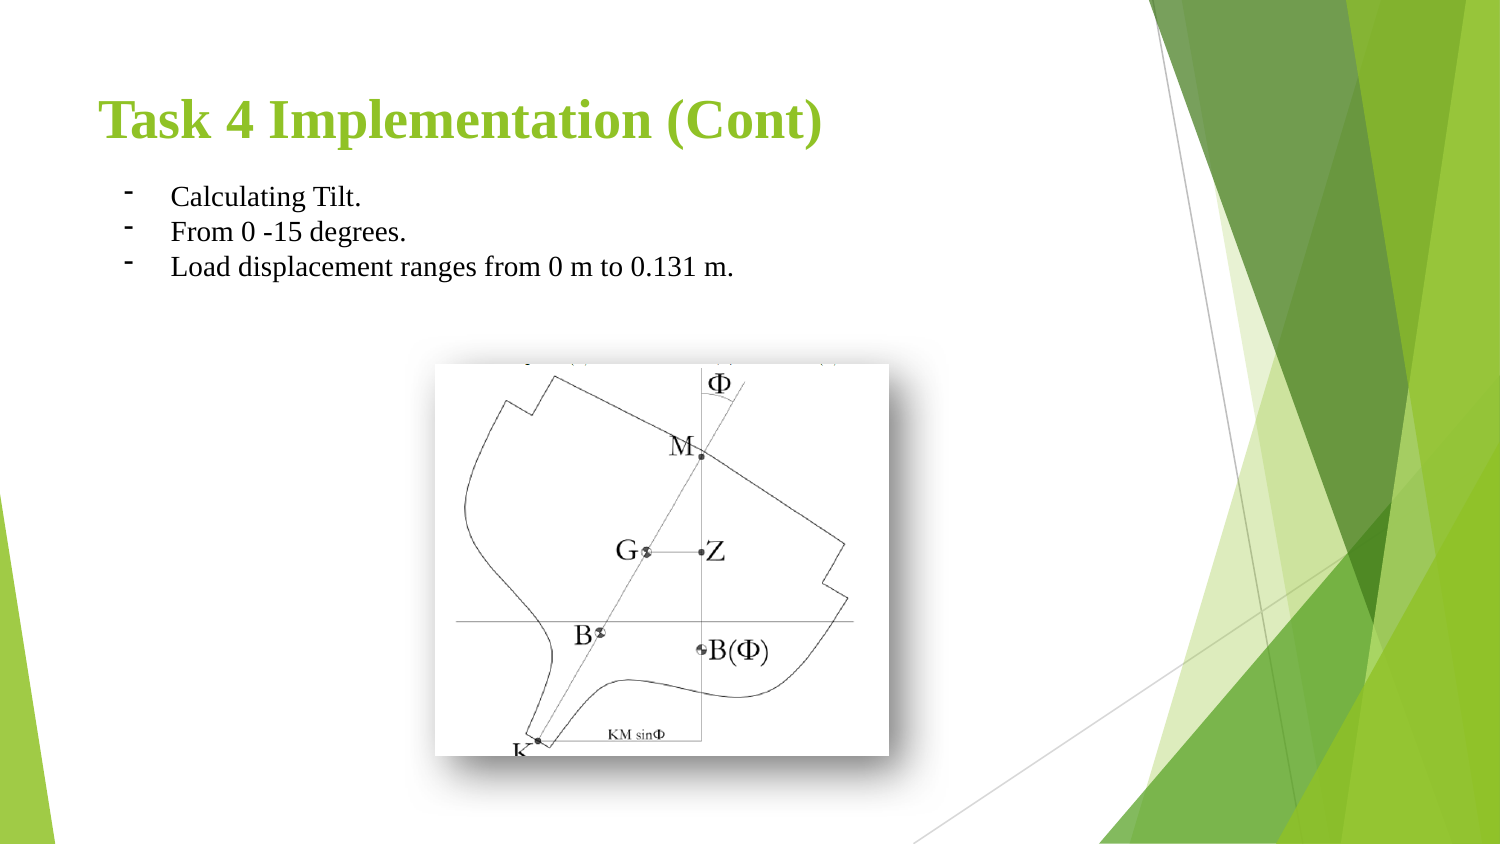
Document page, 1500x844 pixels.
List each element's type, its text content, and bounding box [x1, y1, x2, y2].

text_box Calculating Tilt. From 0 -15 degrees. Load displacement ranges from 0 m to 0.131 m. [108, 169, 1070, 290]
title Task 4 Implementation (Cont) [83, 75, 1141, 238]
picture [435, 364, 889, 756]
